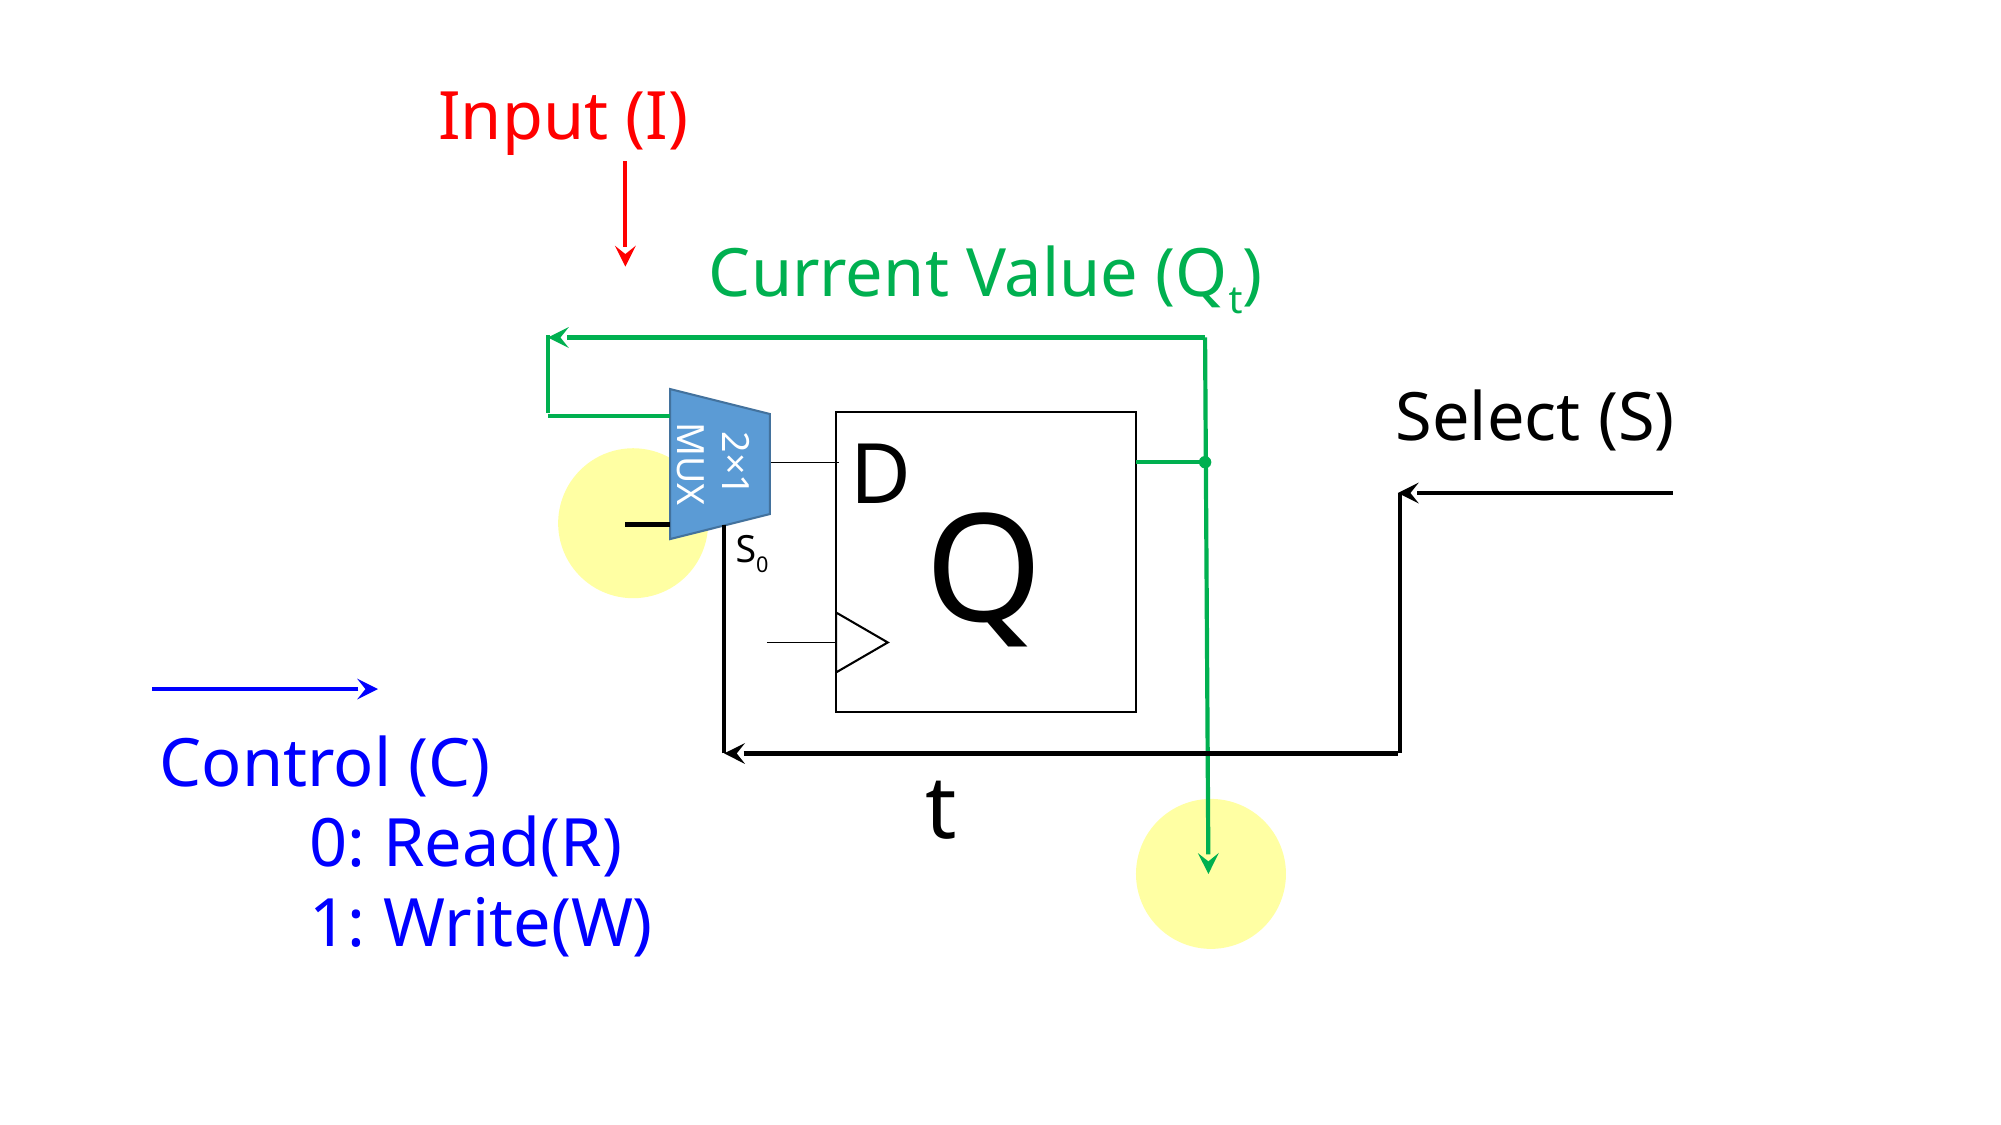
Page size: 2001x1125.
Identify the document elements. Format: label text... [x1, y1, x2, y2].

text_box S0 [720, 517, 766, 584]
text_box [1205, 754, 1209, 874]
text_box Qt [910, 713, 1089, 753]
text_box [557, 447, 709, 600]
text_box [1205, 337, 1209, 753]
text_box Qt [910, 754, 1089, 864]
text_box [766, 412, 1136, 713]
text_box 2×1 MUX [669, 387, 767, 541]
text_box Control (C) 0: Read(R) 1: Write(W) [144, 712, 742, 968]
text_box [1134, 797, 1288, 950]
text_box Input (I) [265, 65, 862, 160]
text_box Current Value (Qt) [687, 222, 1285, 329]
text_box Select (S) [1237, 366, 1834, 461]
